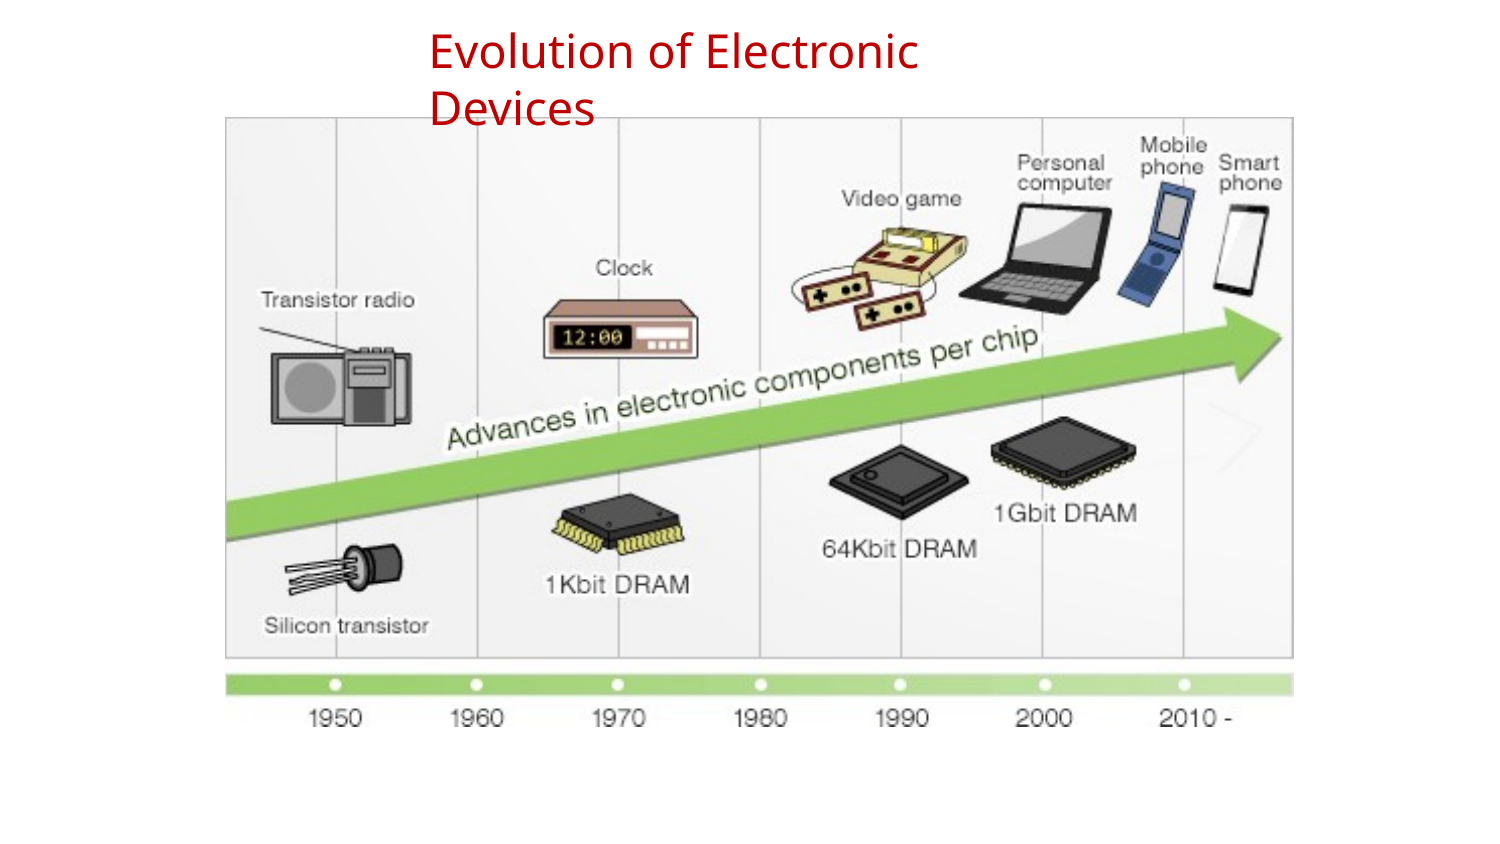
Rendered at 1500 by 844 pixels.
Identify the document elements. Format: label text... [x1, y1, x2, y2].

picture [224, 117, 1294, 727]
title Evolution of Electronic Devices [426, 20, 1073, 115]
